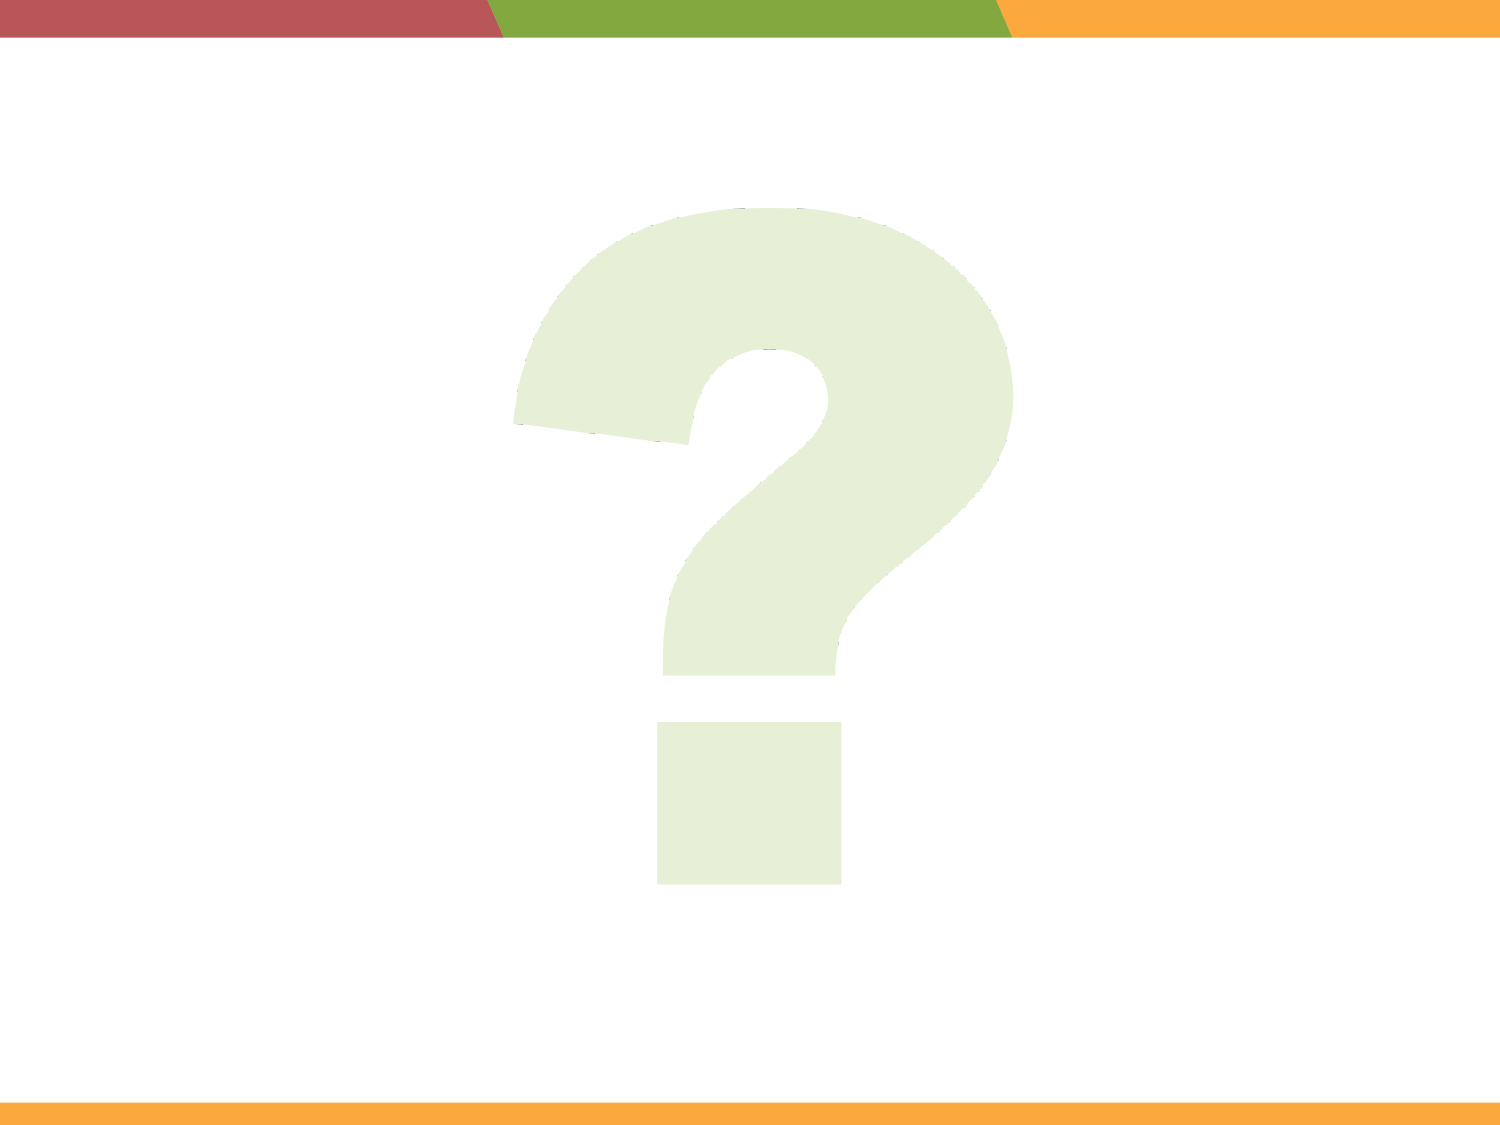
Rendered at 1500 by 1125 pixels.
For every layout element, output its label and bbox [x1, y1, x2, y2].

list [0, 0, 1500, 1125]
